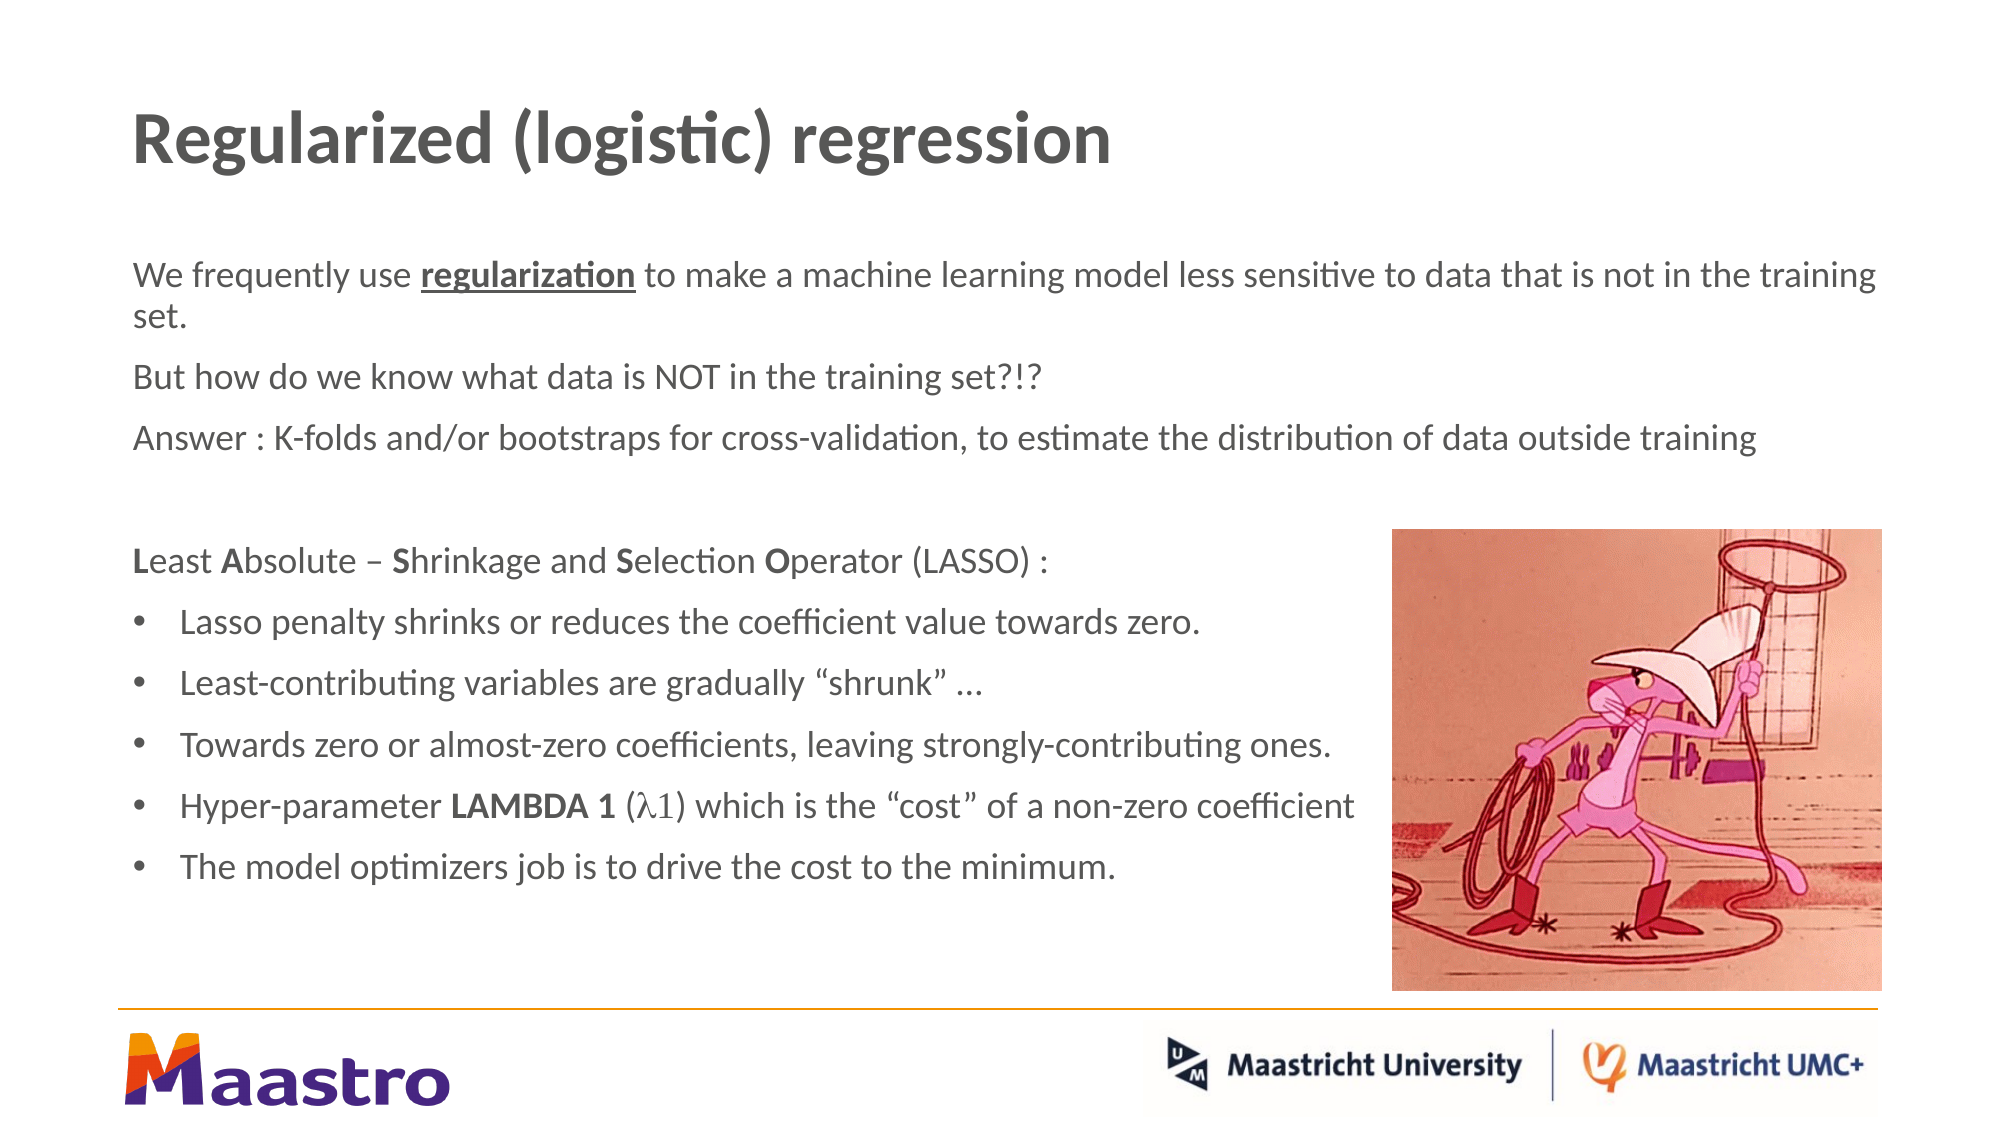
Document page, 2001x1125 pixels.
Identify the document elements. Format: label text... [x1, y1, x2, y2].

picture [1143, 1020, 1878, 1117]
picture [1392, 529, 1882, 991]
title Regularized (logistic) regression [118, 91, 1894, 200]
list We frequently use regularization to make a machine learning model less sensitive to data that is not in the training set. But how do we know what data is NOT in the training set?!? Answer : K-folds and/or bootstraps for cross-validation, to estimate the distribution of data outside training Least Absolute – Shrinkage and Selection Operator (LASSO) : Lasso penalty shrinks or reduces the coefficient value towards zero. Least-contributing variables are gradually “shrunk” … Towards zero or almost-zero coefficients, leaving strongly-contributing ones. Hyper-parameter LAMBDA 1 (l1) which is the “cost” of a non-zero coefficient The model optimizers job is to drive the cost to the minimum. [118, 247, 1894, 942]
